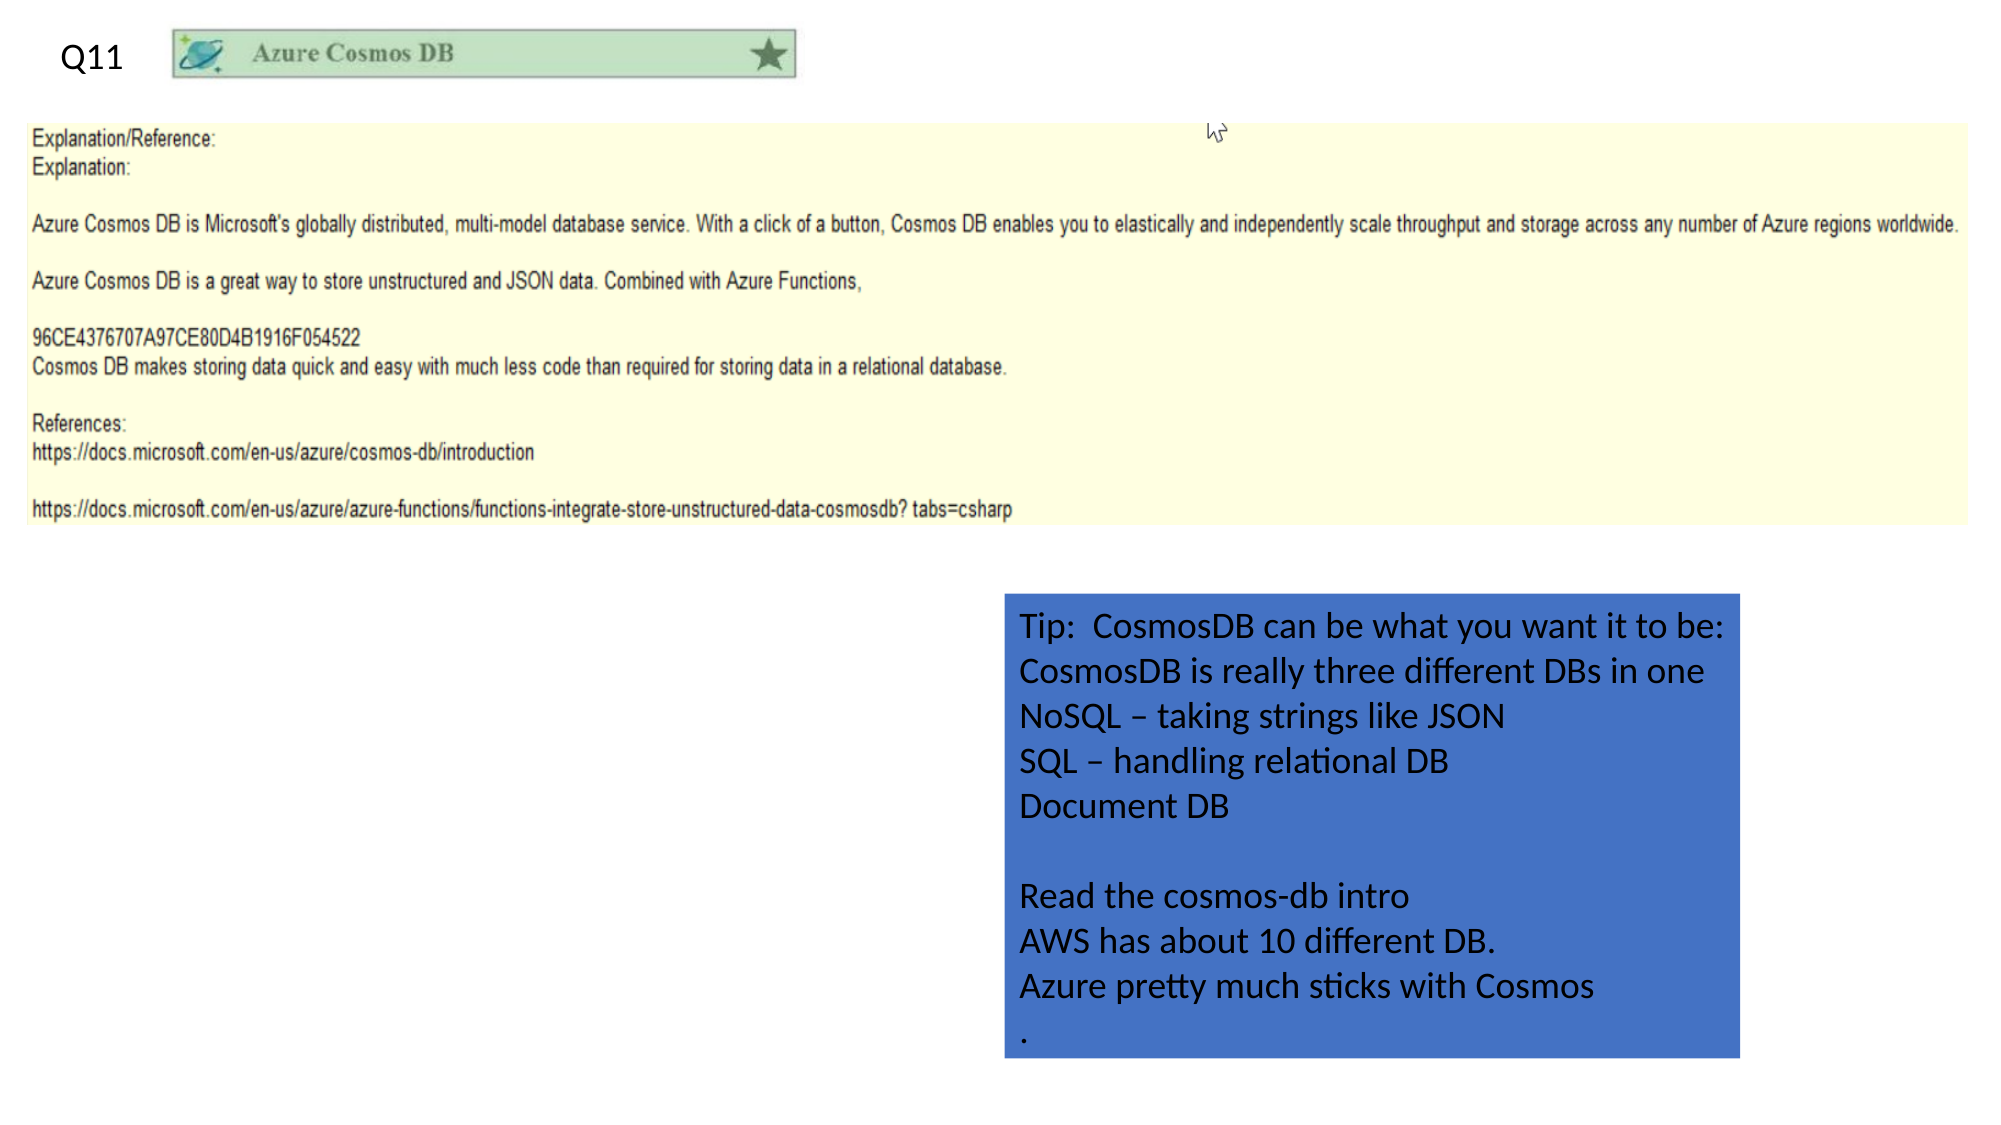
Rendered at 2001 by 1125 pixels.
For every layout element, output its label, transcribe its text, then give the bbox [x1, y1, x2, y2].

text_box Tip: CosmosDB can be what you want it to be: CosmosDB is really three different DBs in one NoSQL – taking strings like JSON SQL – handling relational DB Document DB Read the cosmos-db intro AWS has about 10 different DB. Azure pretty much sticks with Cosmos . [1004, 593, 1741, 1059]
text_box Q11 [45, 24, 139, 85]
picture [26, 123, 1968, 525]
picture [164, 21, 805, 86]
